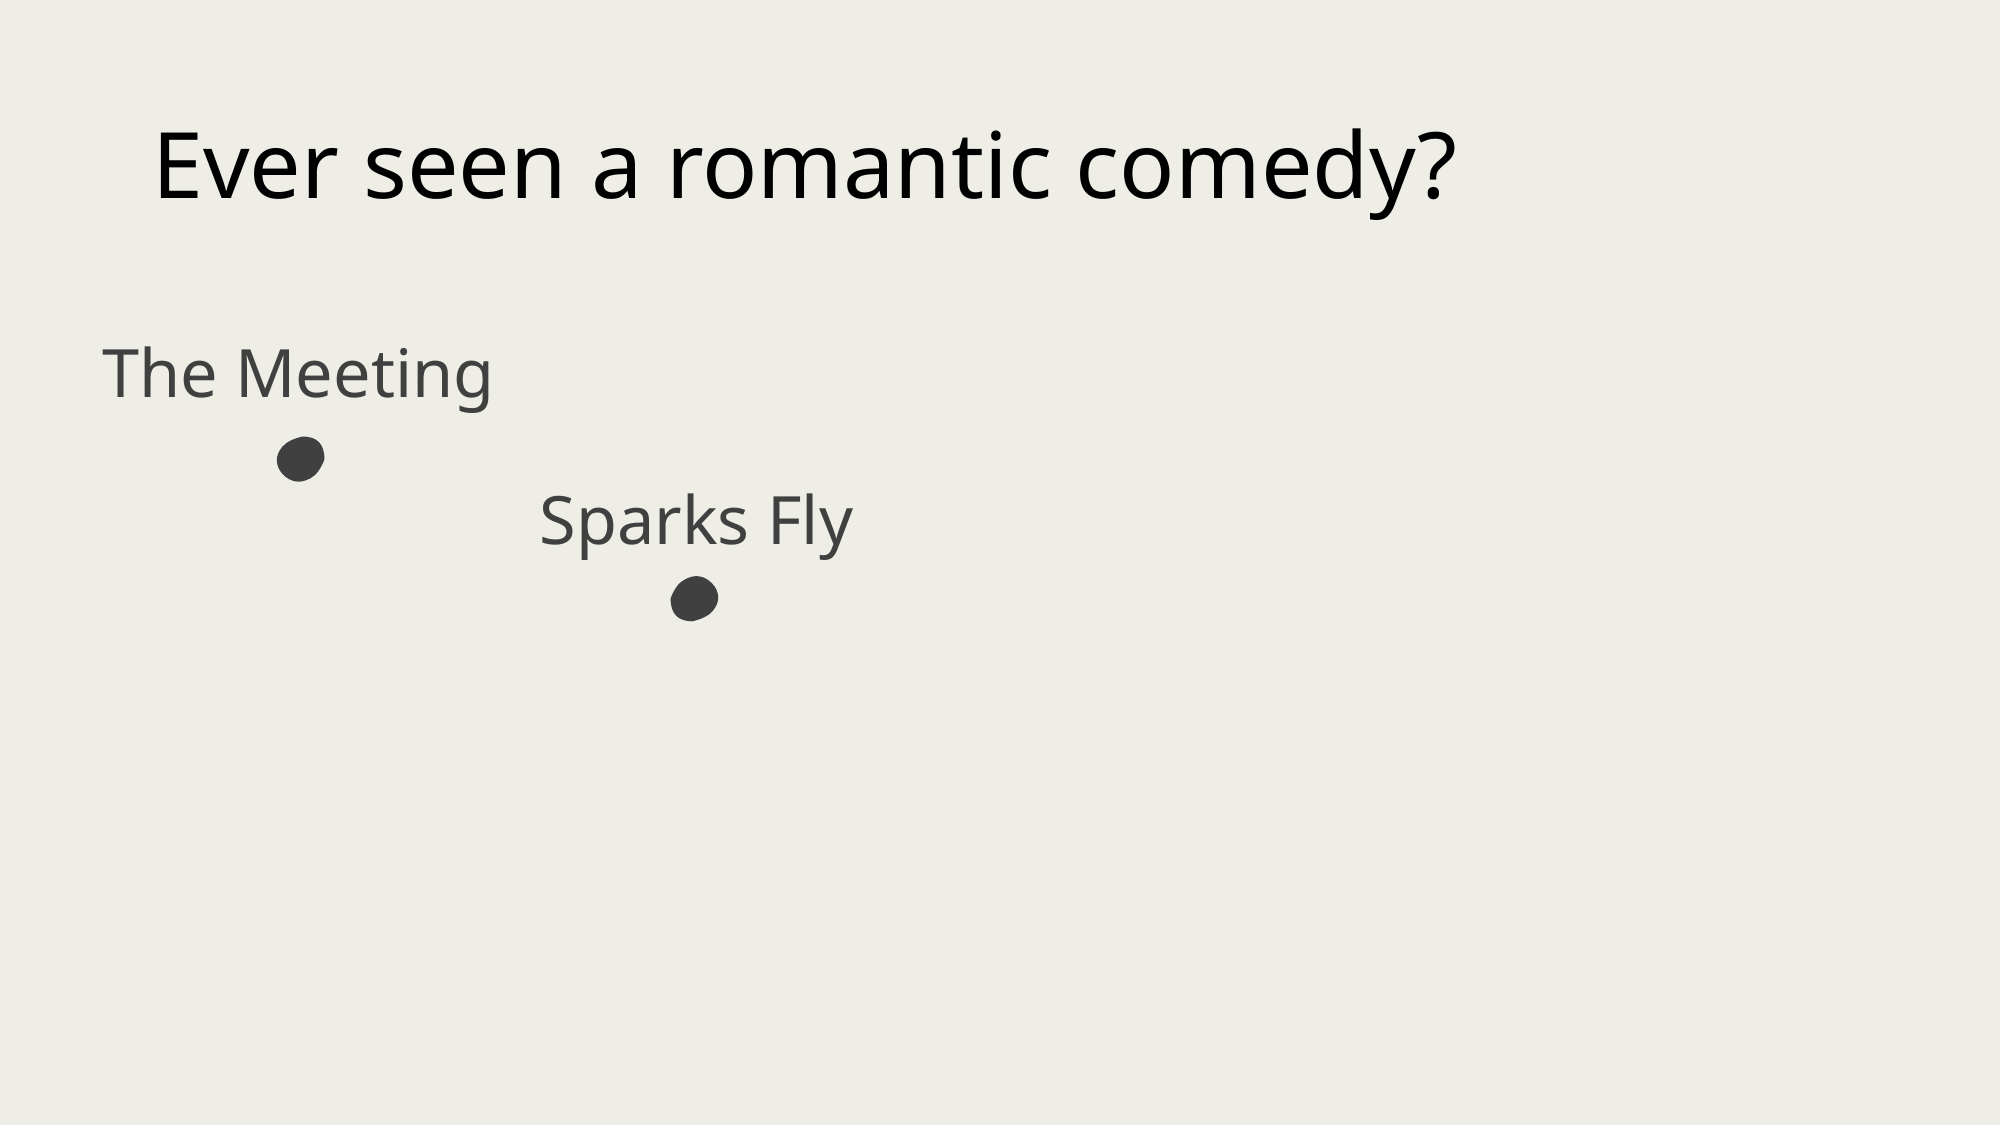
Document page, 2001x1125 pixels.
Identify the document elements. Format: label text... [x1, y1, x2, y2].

picture [270, 425, 327, 485]
text_box The Meeting [0, 322, 610, 418]
picture [668, 572, 725, 633]
text_box Sparks Fly [507, 470, 886, 565]
title Ever seen a romantic comedy? [137, 59, 1863, 278]
